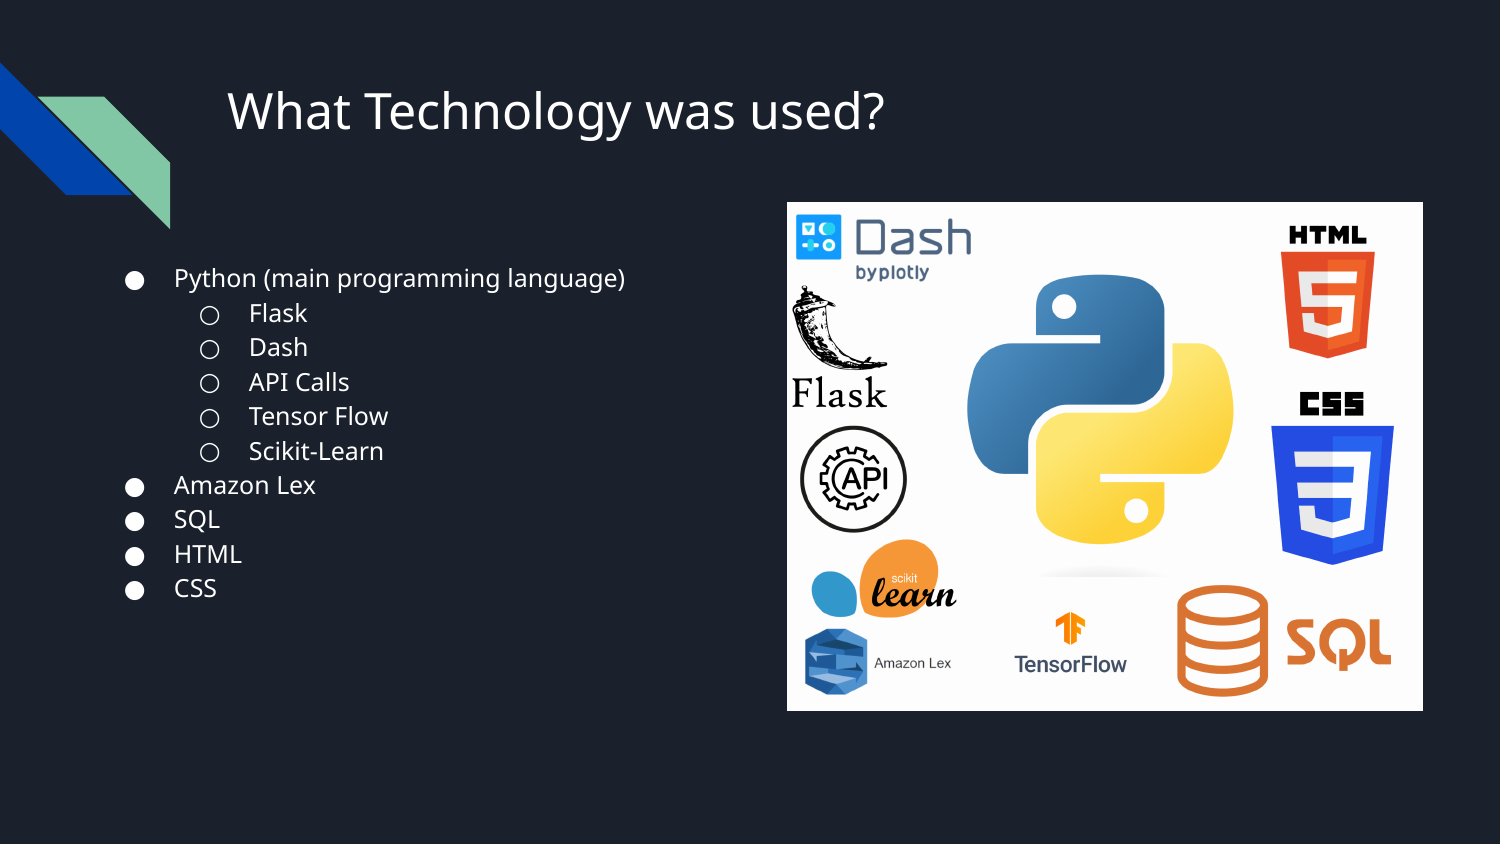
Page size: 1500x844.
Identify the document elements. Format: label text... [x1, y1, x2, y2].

list Python (main programming language) Flask Dash API Calls Tensor Flow Scikit-Learn Amazon Lex SQL HTML CSS [83, 243, 786, 718]
picture [787, 202, 1423, 711]
title What Technology was used? [212, 64, 1368, 215]
